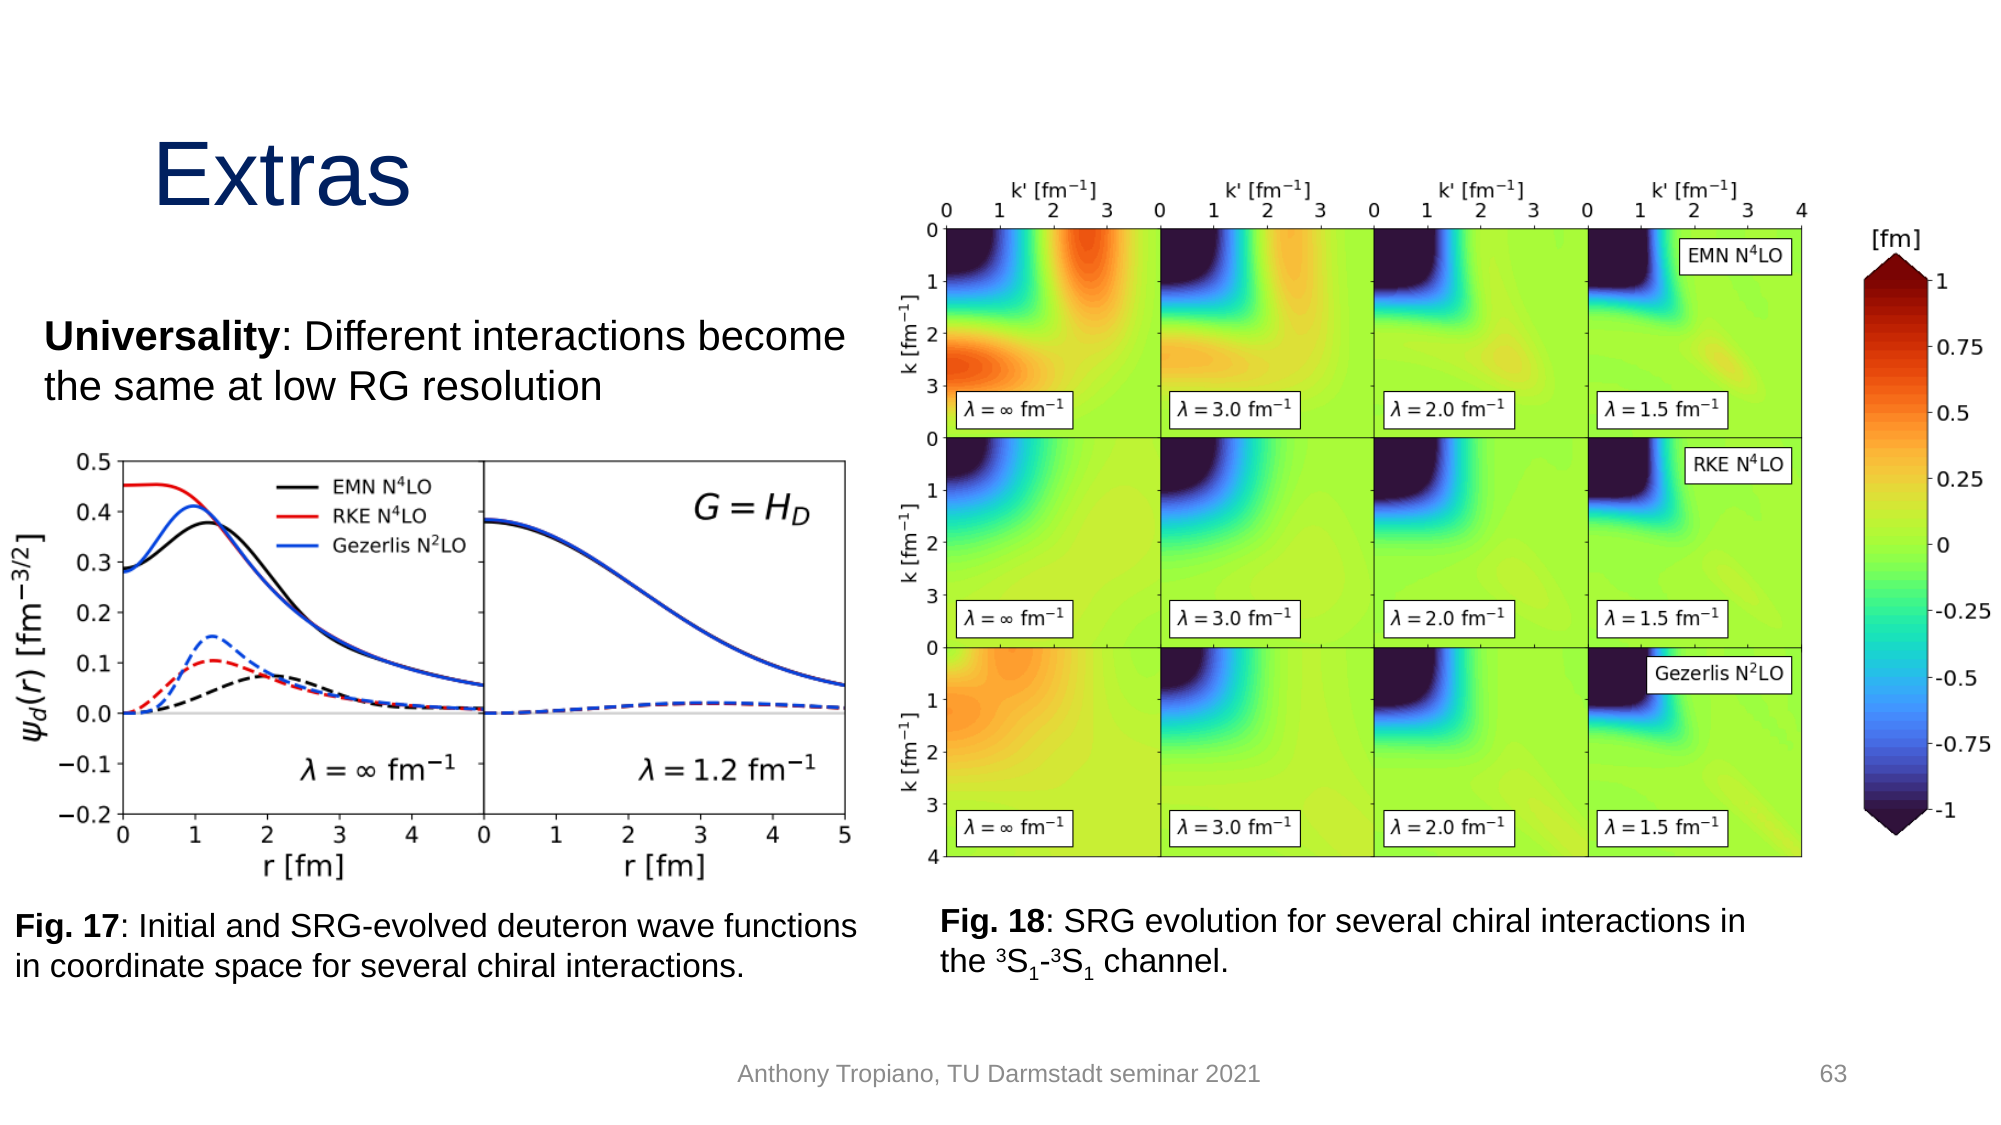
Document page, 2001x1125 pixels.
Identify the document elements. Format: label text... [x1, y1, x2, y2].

slide_number 63 [1412, 1042, 1863, 1103]
picture [0, 441, 862, 892]
text_box Fig. 17: Initial and SRG-evolved deuteron wave functions in coordinate space for several chiral interactions. [0, 896, 891, 992]
text_box Universality: Different interactions become the same at low RG resolution [29, 301, 862, 417]
text_box Fig. 18: SRG evolution for several chiral interactions in the 3S1-3S1 channel. [925, 891, 1817, 992]
title Extras [137, 59, 1863, 278]
picture [890, 170, 2000, 876]
footer Anthony Tropiano, TU Darmstadt seminar 2021 [662, 1042, 1338, 1103]
